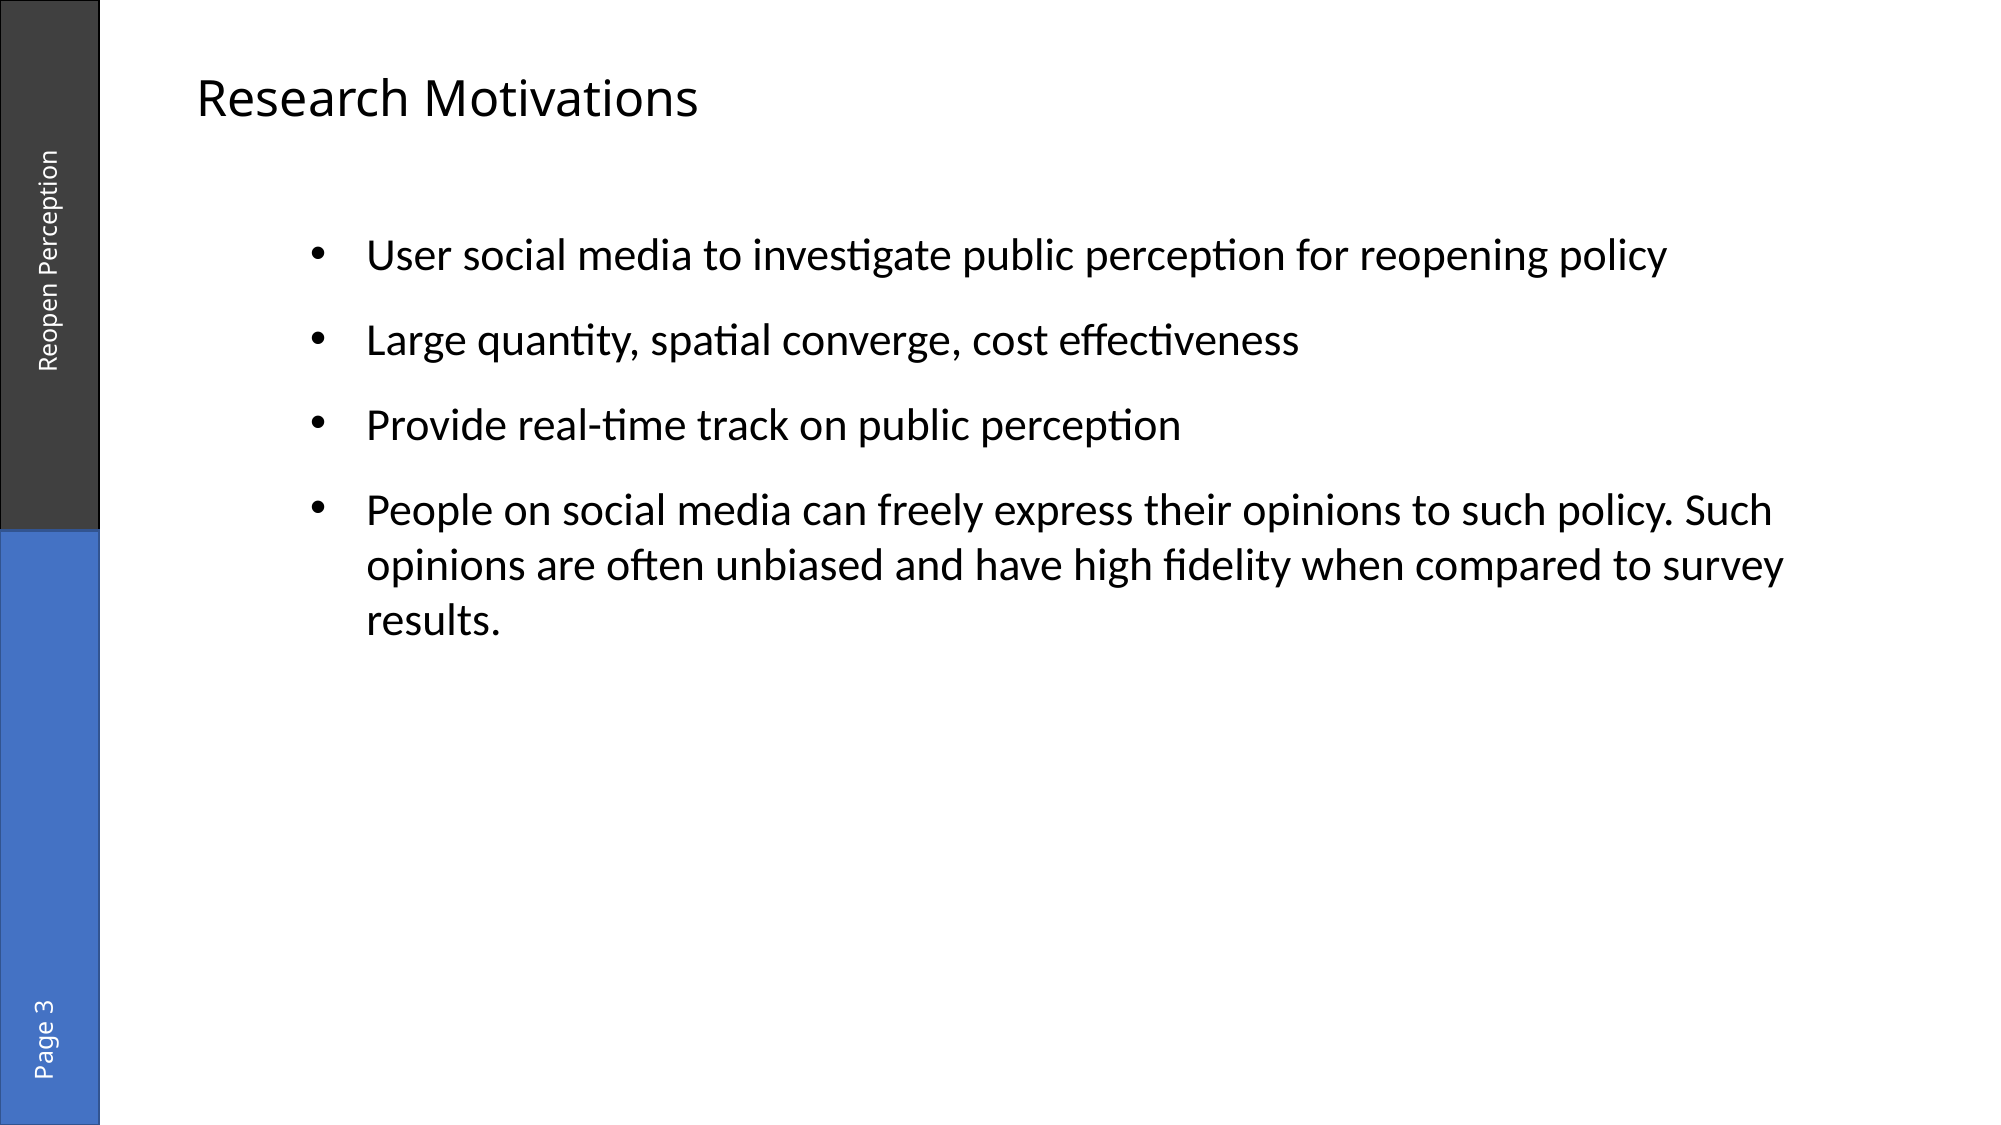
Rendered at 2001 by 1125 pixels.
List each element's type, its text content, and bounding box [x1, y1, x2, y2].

text_box Research Motivations [181, 59, 715, 134]
text_box [0, 529, 100, 1125]
text_box Reopen Perception [1, 135, 62, 531]
text_box User social media to investigate public perception for reopening policy Large quantity, spatial converge, cost effectiveness Provide real-time track on public perception People on social media can freely express their opinions to such policy. Such opinions are often unbiased and have high fidelity when compared to survey results. [295, 217, 1817, 1047]
slide_number Page 3 [0, 985, 60, 1125]
text_box [0, 0, 100, 529]
